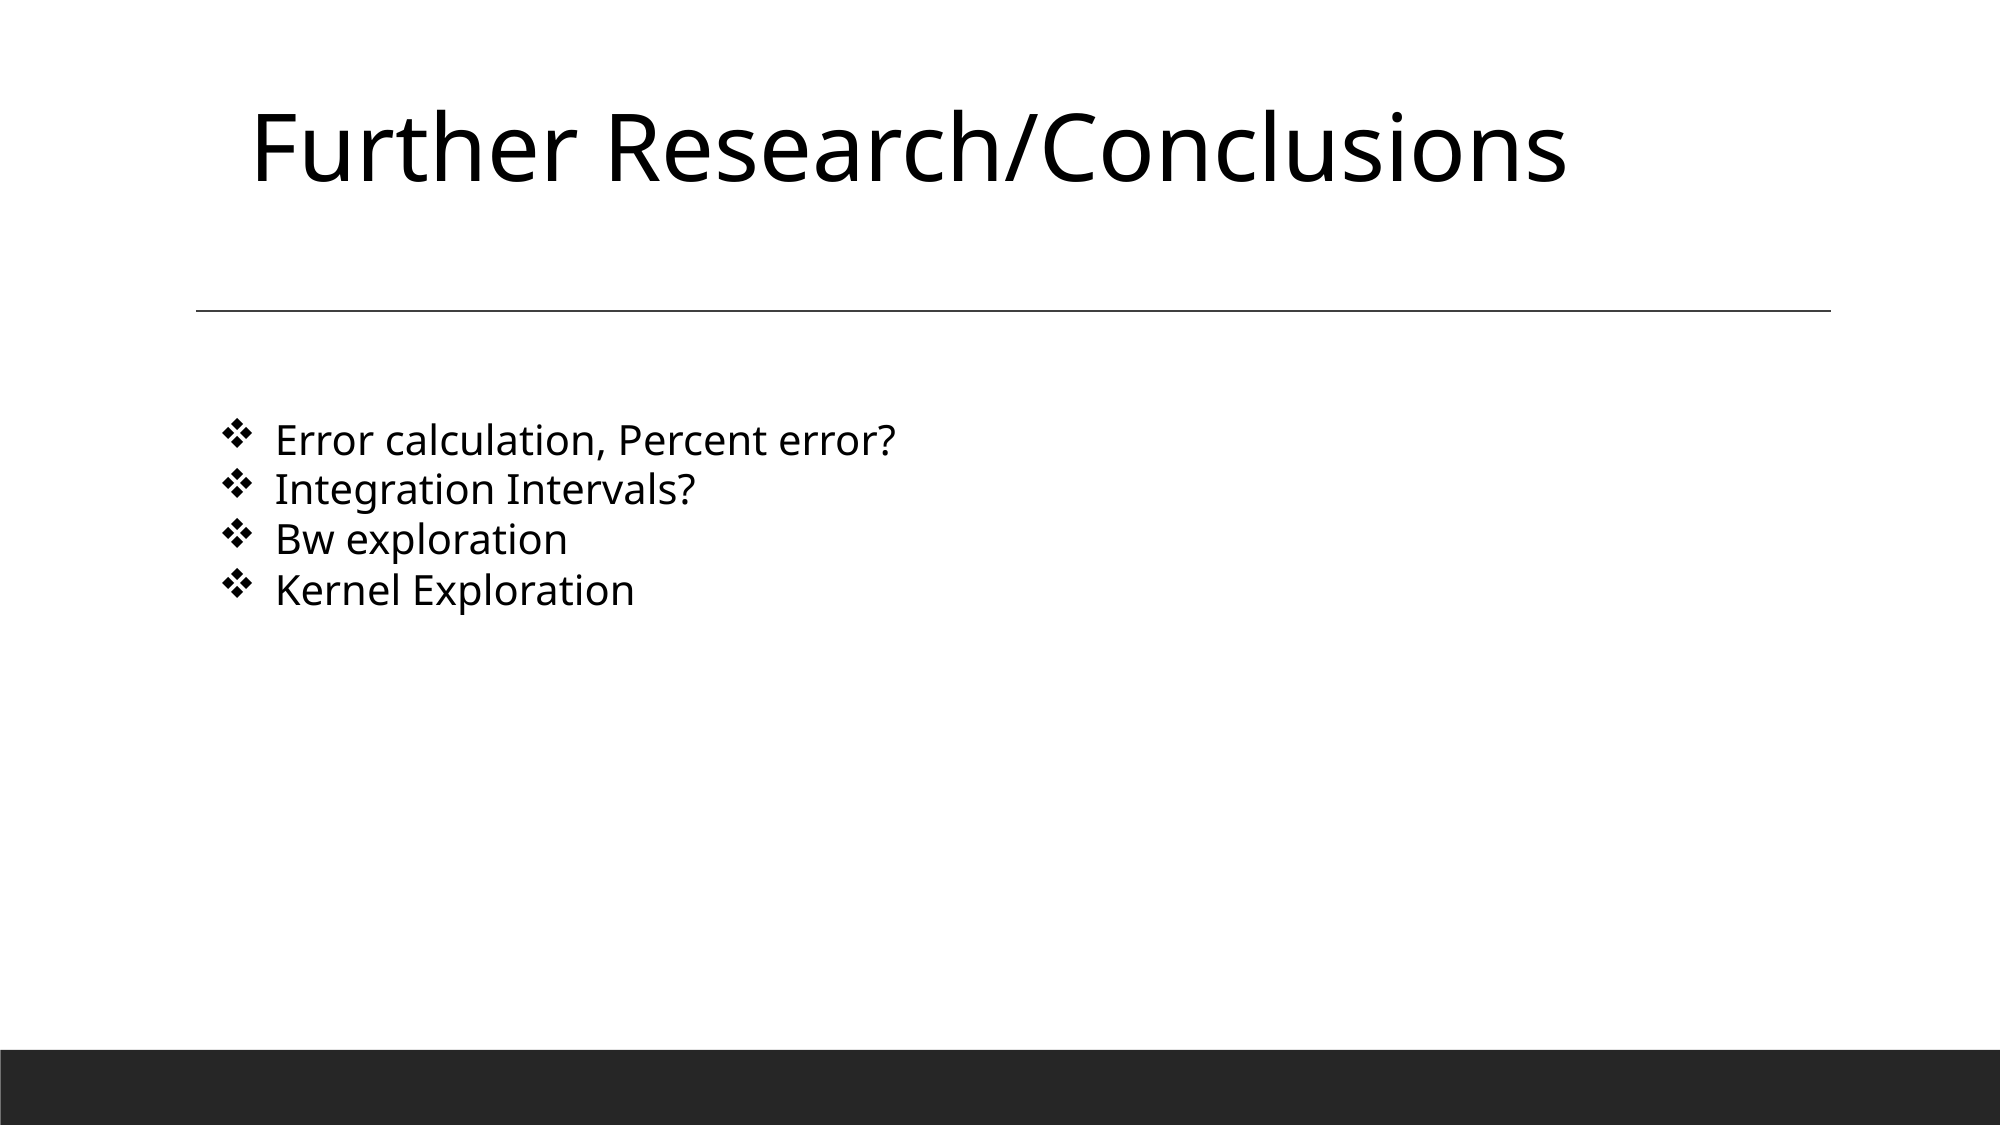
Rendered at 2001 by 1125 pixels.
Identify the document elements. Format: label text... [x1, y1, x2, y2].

text_box Error calculation, Percent error? Integration Intervals? Bw exploration Kernel Exploration [203, 405, 1619, 621]
text_box Further Research/Conclusions [235, 79, 1650, 208]
